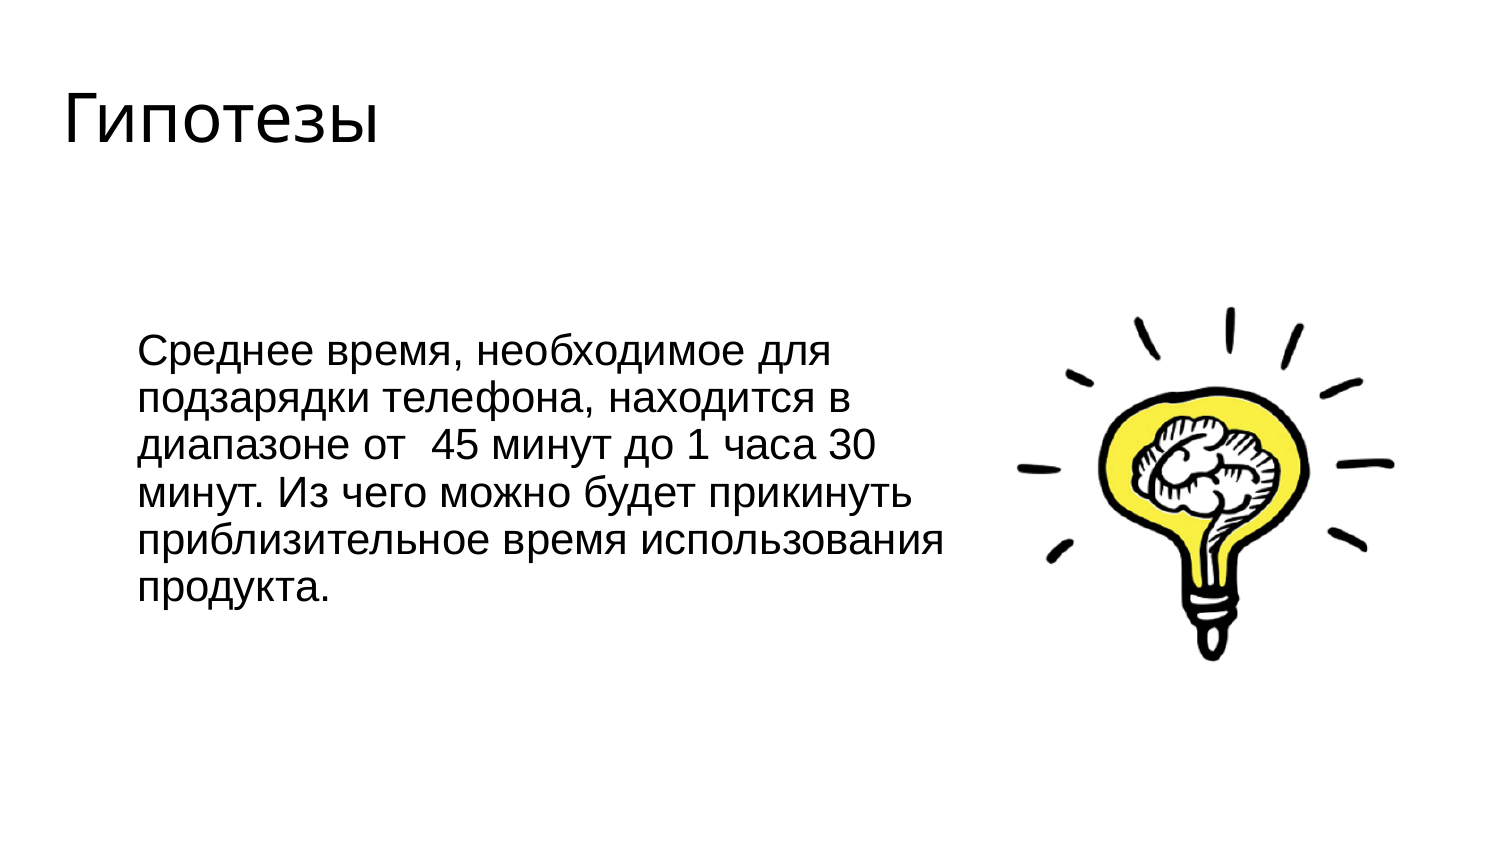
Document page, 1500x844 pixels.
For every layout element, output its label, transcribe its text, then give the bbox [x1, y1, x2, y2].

picture [979, 266, 1420, 672]
list Среднее время, необходимое для подзарядки телефона, находится в диапазоне от 45 минут до 1 часа 30 минут. Из чего можно будет прикинуть приблизительное время использования продукта. [51, 189, 965, 750]
title Гипотезы [51, 72, 1449, 167]
